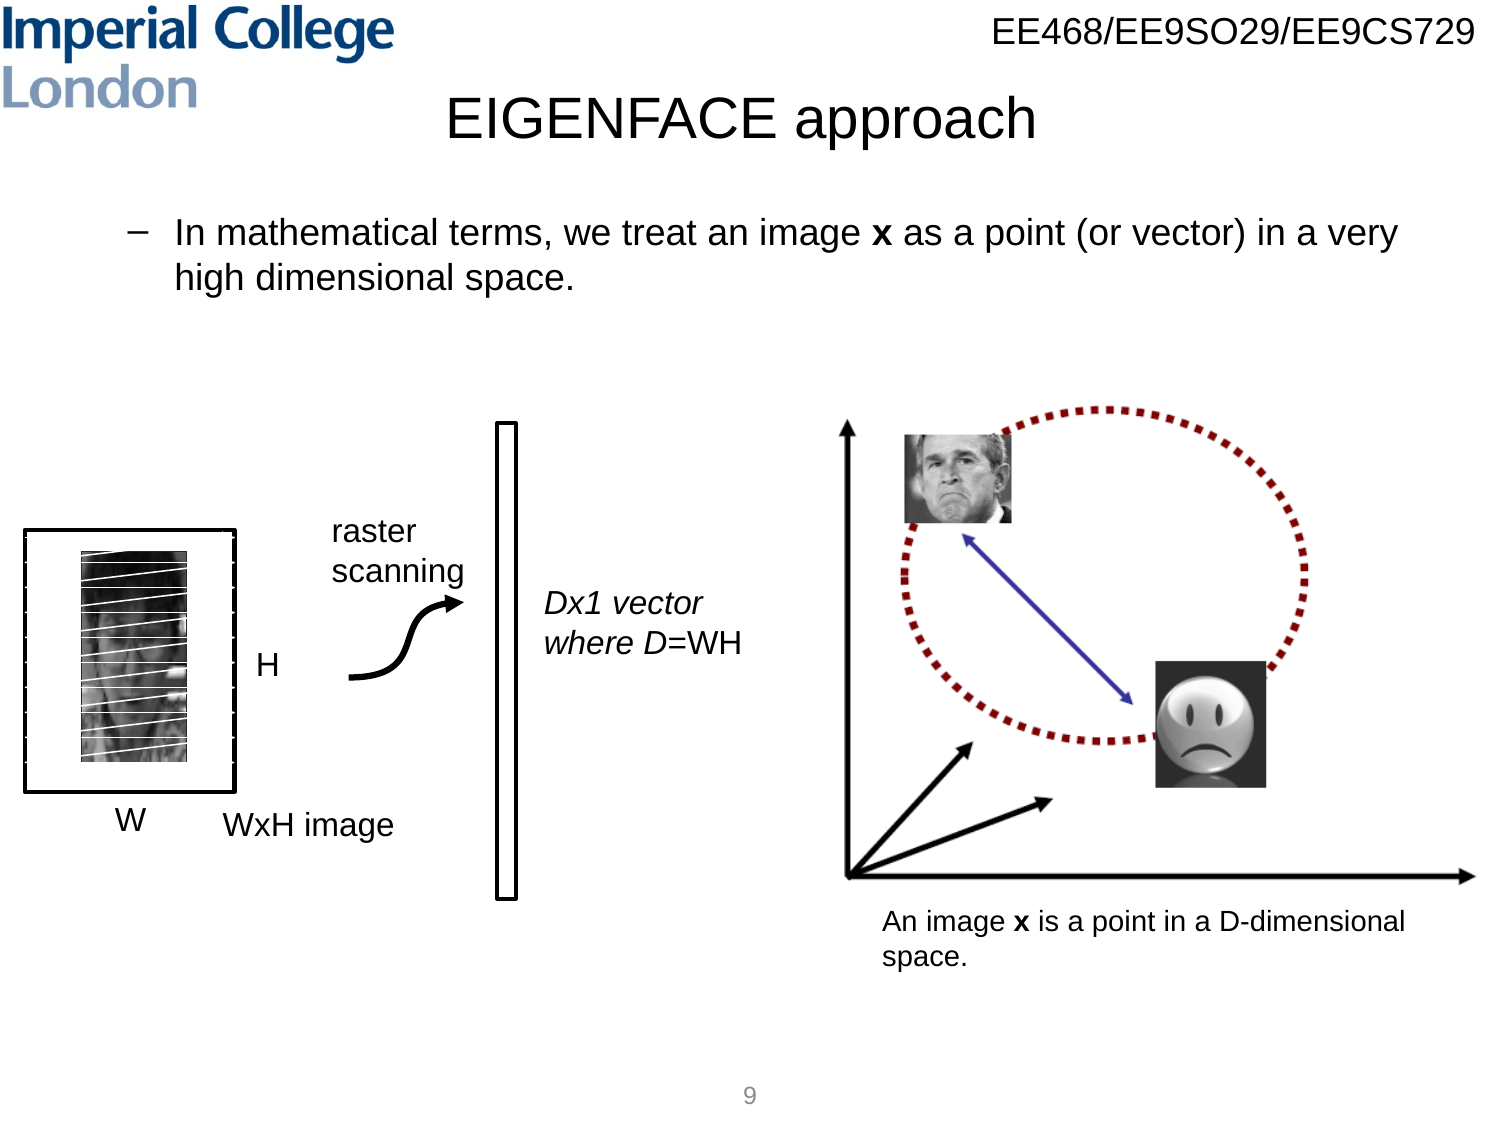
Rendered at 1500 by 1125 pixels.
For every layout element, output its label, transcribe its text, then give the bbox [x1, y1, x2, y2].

list In mathematical terms, we treat an image x as a point (or vector) in a very high dimensional space. [37, 200, 1463, 1066]
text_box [24, 537, 235, 763]
title EIGENFACE approach [24, 42, 1475, 188]
picture [831, 399, 1488, 894]
picture [0, 0, 397, 113]
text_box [24, 423, 764, 899]
slide_number 9 [575, 1065, 925, 1125]
text_box An image x is a point in a D-dimensional space. [866, 900, 1488, 988]
